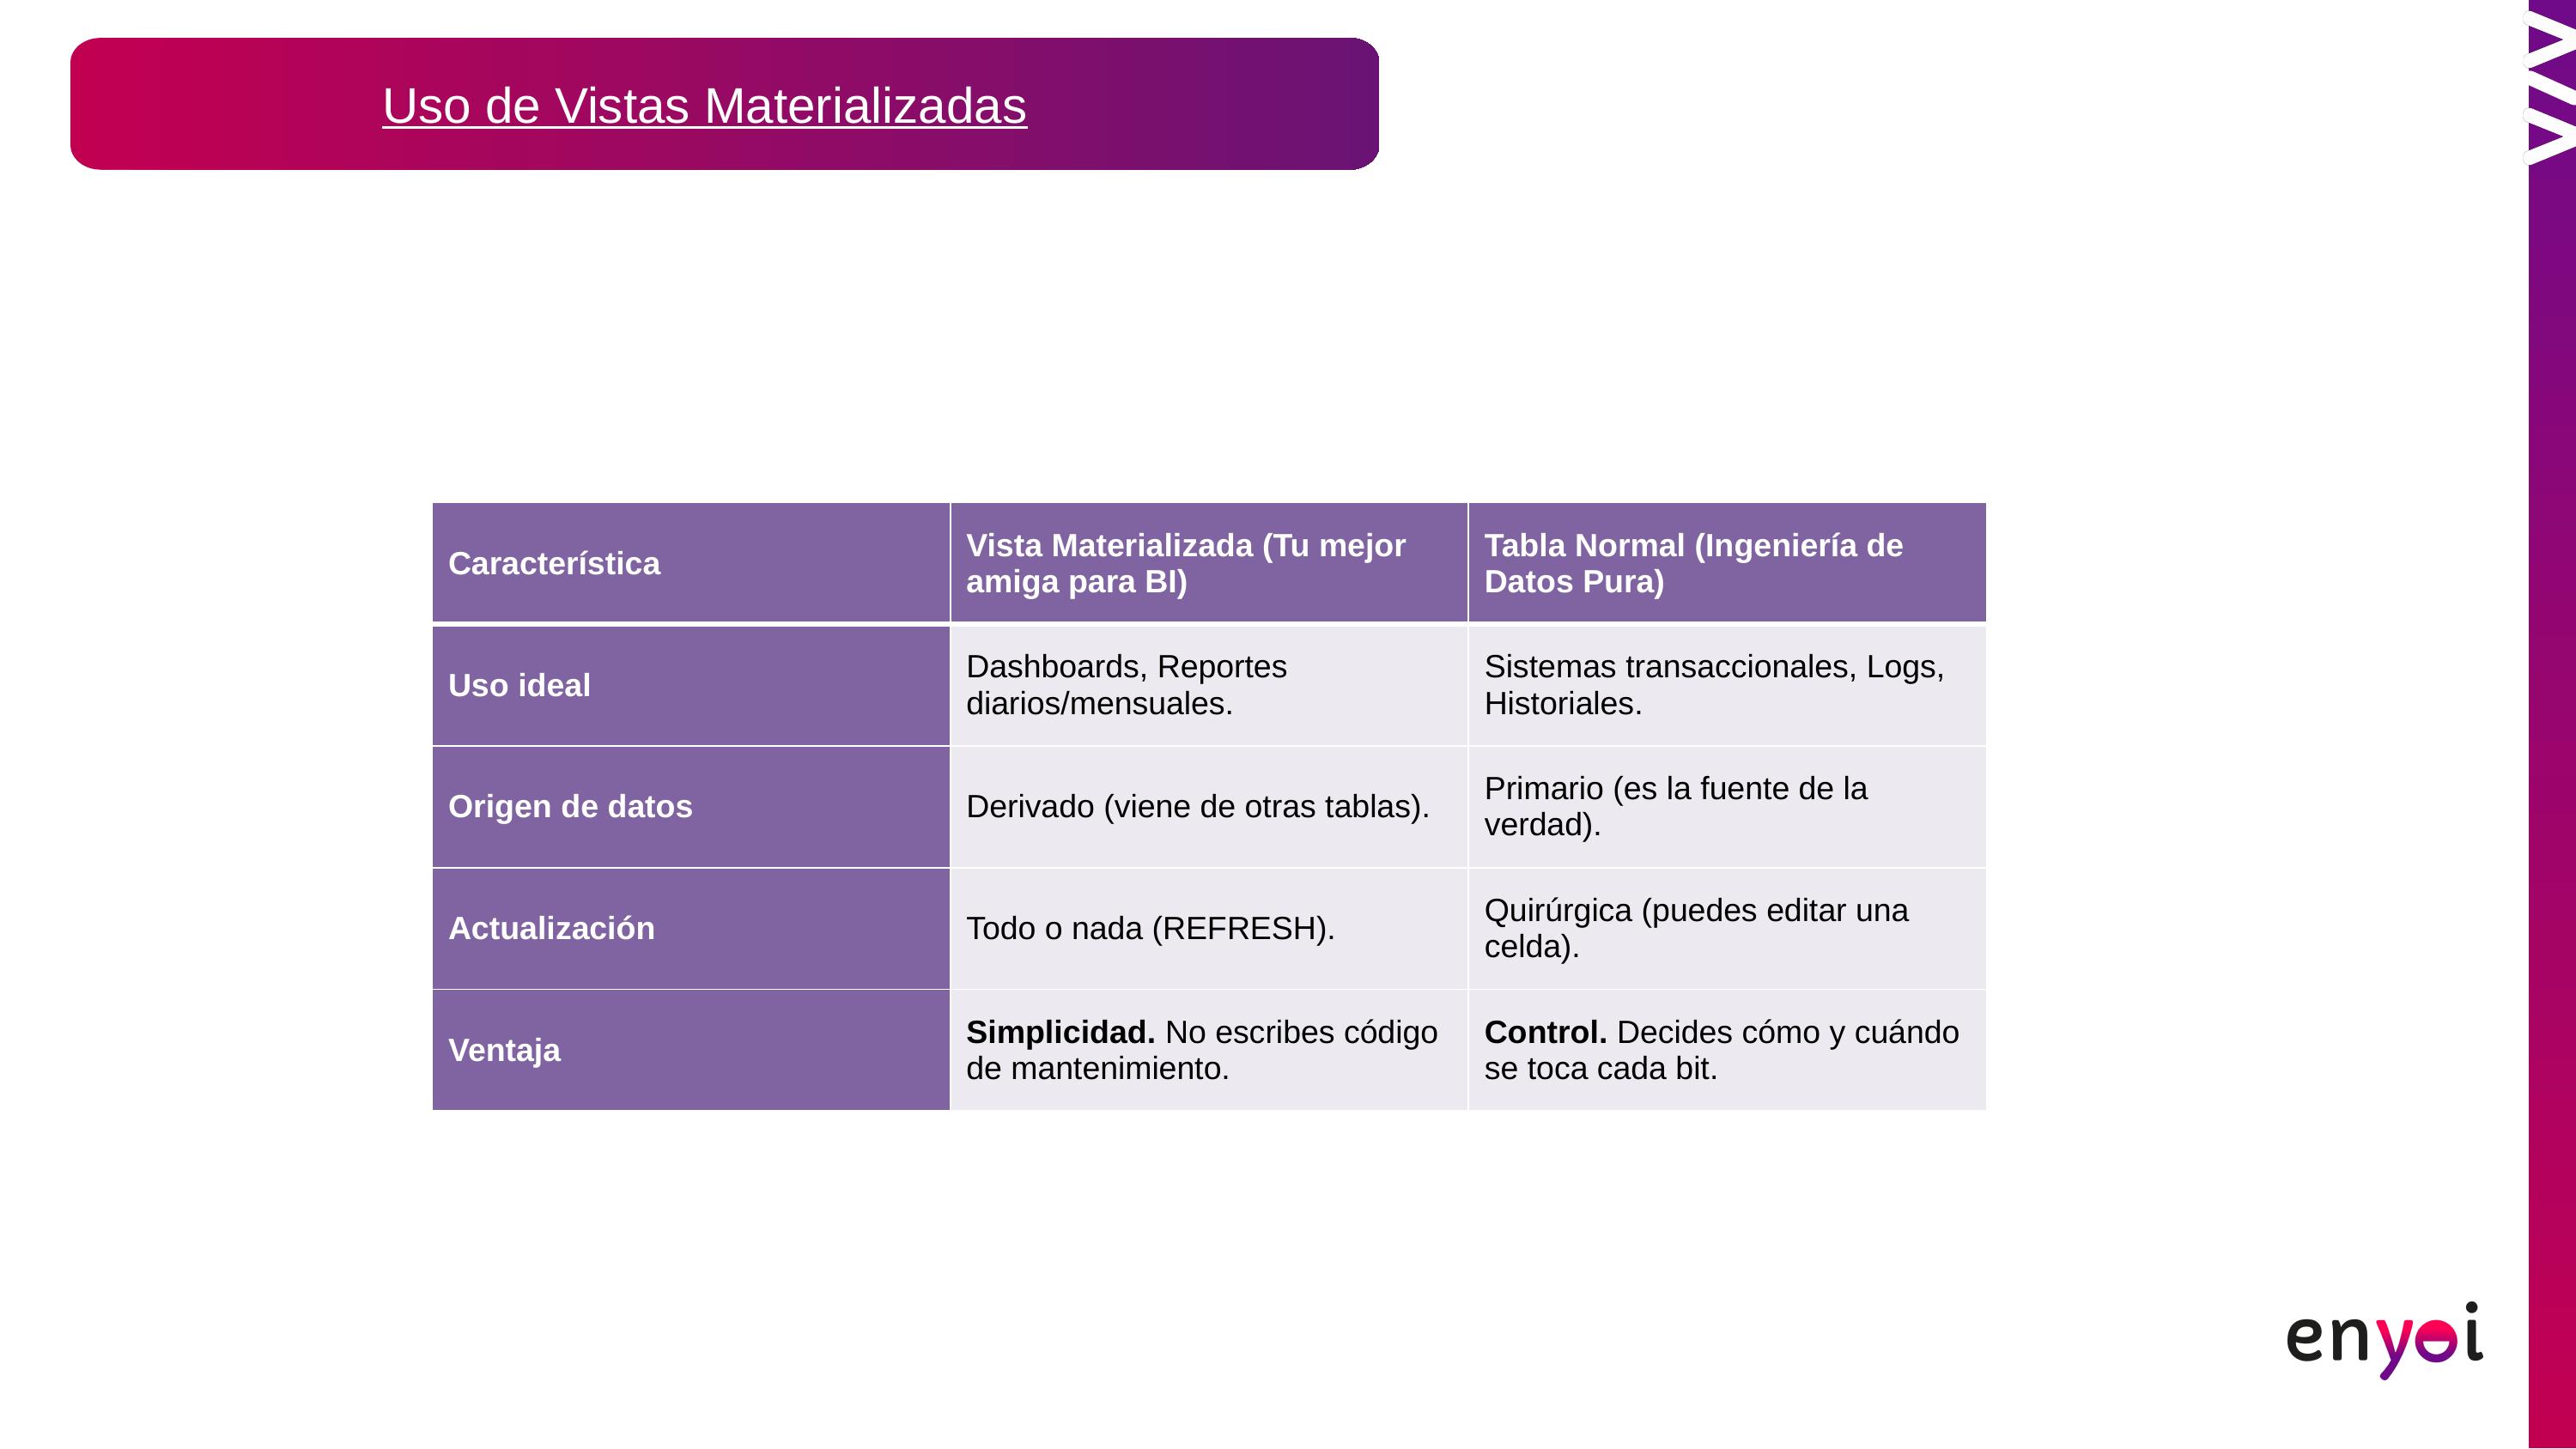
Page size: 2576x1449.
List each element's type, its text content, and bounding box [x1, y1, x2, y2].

table_cell Origen de datos [433, 747, 950, 867]
table_cell Uso ideal [433, 627, 950, 745]
text_box [2287, 1301, 2483, 1380]
table_header Característica [433, 503, 950, 621]
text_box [70, 37, 1380, 215]
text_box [2520, 0, 2576, 1449]
table_header Vista Materializada (Tu mejor amiga para BI) [951, 503, 1467, 621]
table_cell Simplicidad. No escribes código de mantenimiento. [951, 990, 1467, 1110]
table_header Tabla Normal (Ingeniería de Datos Pura) [1469, 503, 1986, 621]
table_cell Dashboards, Reportes diarios/mensuales. [951, 627, 1467, 745]
table_cell Control. Decides cómo y cuándo se toca cada bit. [1469, 990, 1986, 1110]
table_cell Actualización [433, 869, 950, 989]
table_cell Sistemas transaccionales, Logs, Historiales. [1469, 627, 1986, 745]
table_cell Ventaja [433, 990, 950, 1110]
table_cell Derivado (viene de otras tablas). [951, 747, 1467, 867]
table_cell Todo o nada (REFRESH). [951, 869, 1467, 989]
table_cell Primario (es la fuente de la verdad). [1469, 747, 1986, 867]
table_cell Quirúrgica (puedes editar una celda). [1469, 869, 1986, 989]
